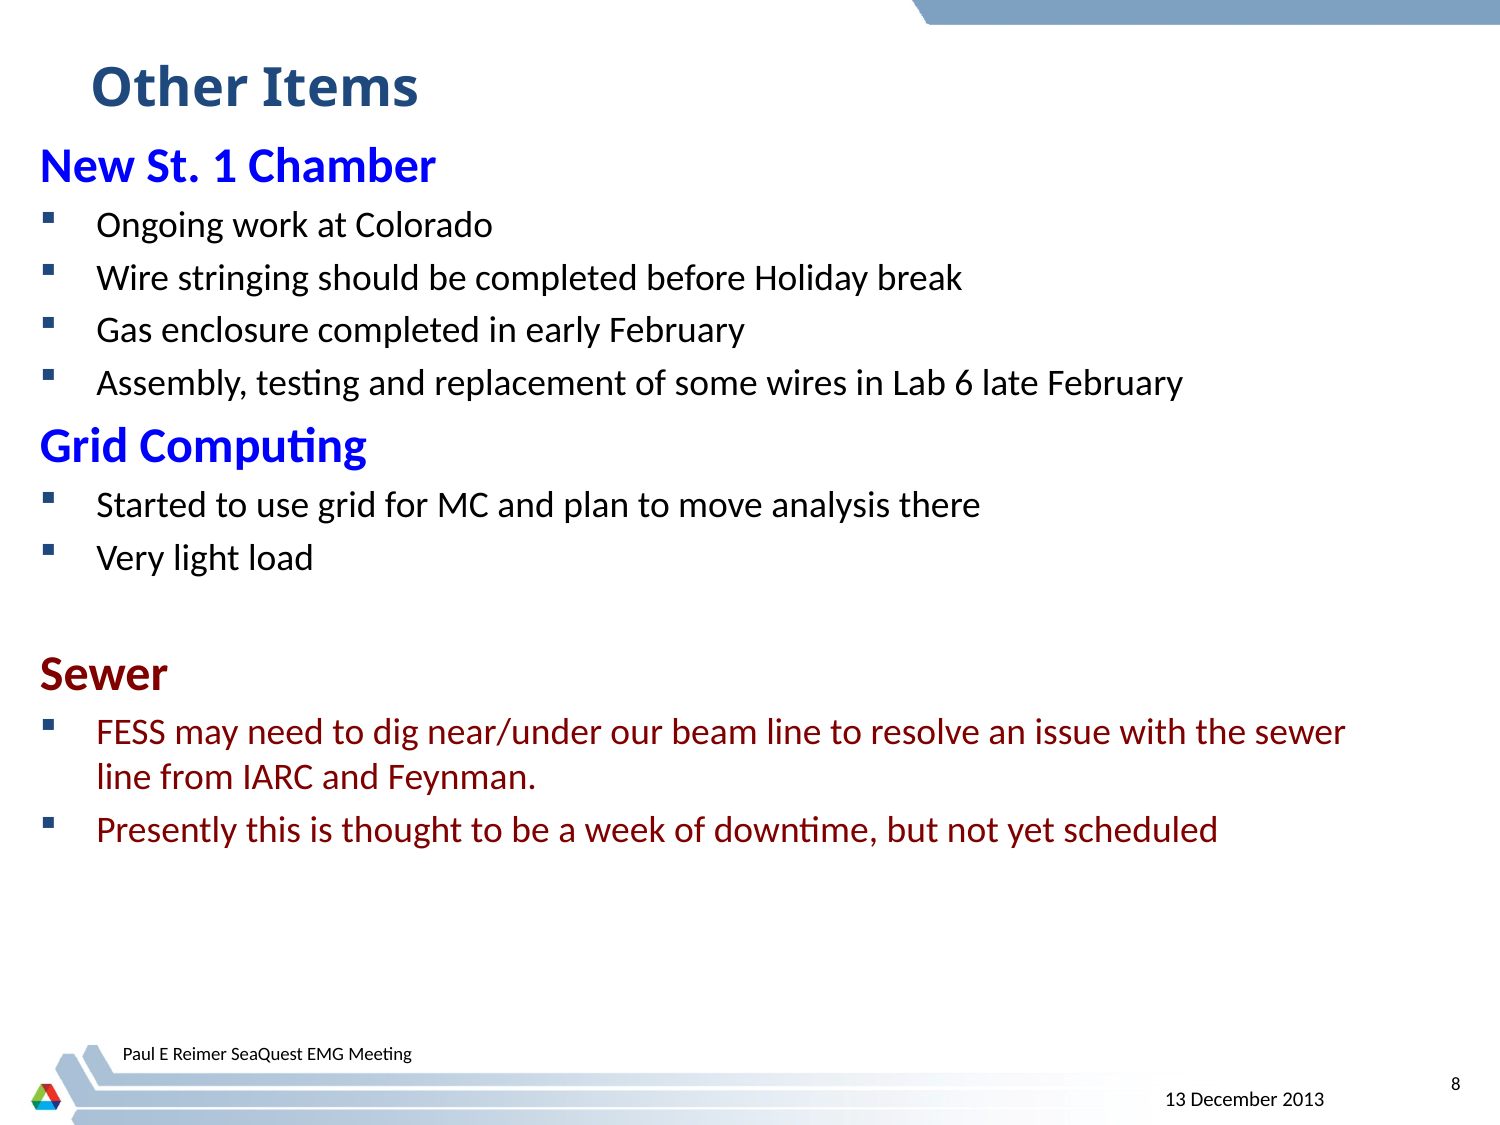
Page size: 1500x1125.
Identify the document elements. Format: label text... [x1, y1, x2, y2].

picture [0, 1037, 1500, 1125]
slide_number 8 [1412, 1064, 1476, 1125]
footer Paul E Reimer SeaQuest EMG Meeting [107, 1034, 1083, 1073]
title Other Items [74, 44, 1426, 188]
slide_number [1149, 1077, 1376, 1113]
list New St. 1 Chamber Ongoing work at Colorado Wire stringing should be completed before Holiday break Gas enclosure completed in early February Assembly, testing and replacement of some wires in Lab 6 late February Grid Computing Started to use grid for MC and plan to move analysis there Very light load Sewer FESS may need to dig near/under our beam line to resolve an issue with the sewer line from IARC and Feynman. Presently this is thought to be a week of downtime, but not yet scheduled [24, 124, 1376, 1013]
picture [0, 0, 1500, 26]
